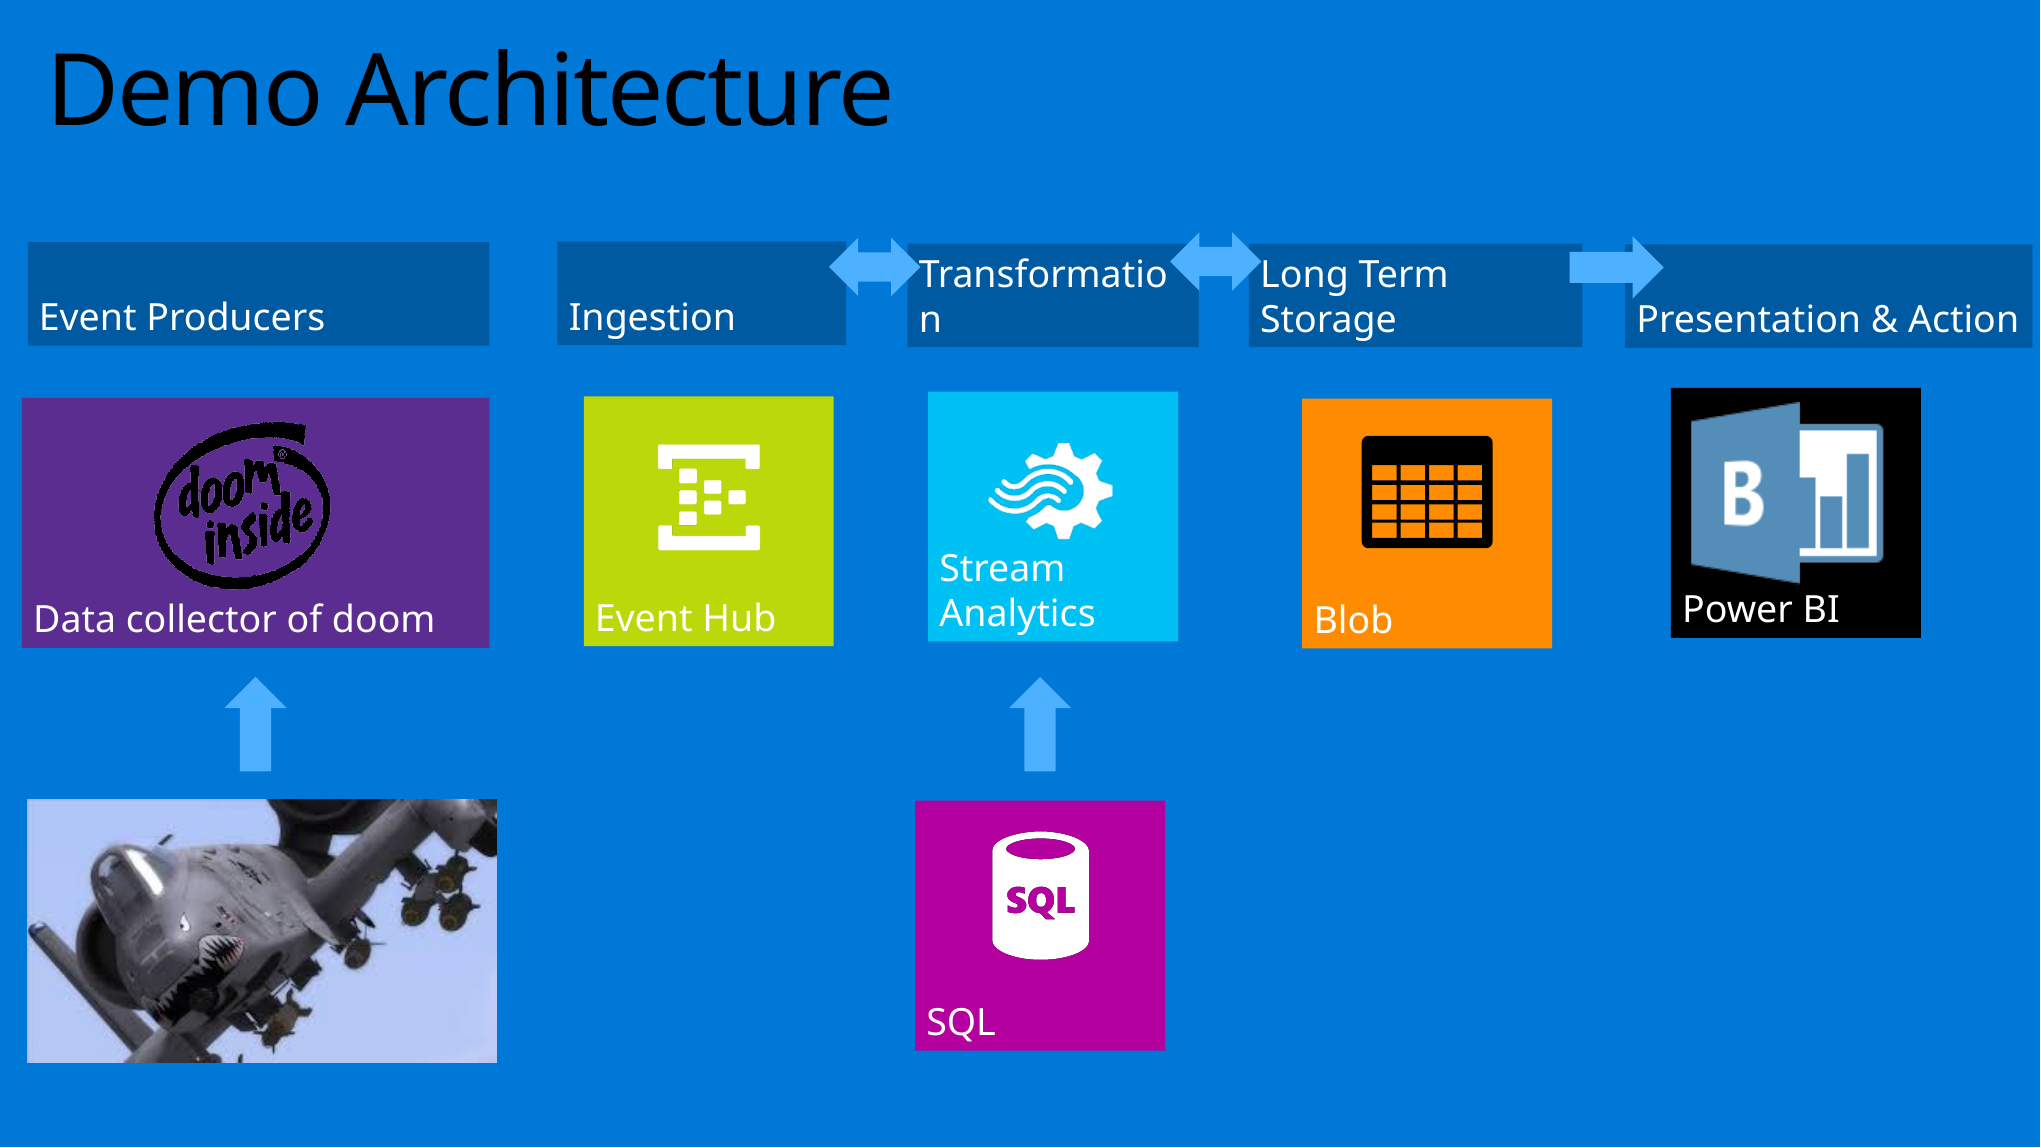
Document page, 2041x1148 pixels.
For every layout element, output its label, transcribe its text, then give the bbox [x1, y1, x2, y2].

picture [27, 799, 497, 1063]
text_box [1169, 231, 1263, 292]
title Demo Architecture [22, 23, 1171, 218]
text_box [1008, 676, 1073, 773]
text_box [1670, 387, 1922, 639]
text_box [914, 800, 1166, 1051]
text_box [21, 397, 490, 649]
text_box [1568, 235, 1665, 300]
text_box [927, 391, 1179, 642]
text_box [1301, 398, 1553, 649]
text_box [583, 396, 834, 647]
text_box Ingestion [557, 241, 847, 346]
text_box [223, 676, 288, 773]
text_box [828, 236, 922, 298]
text_box Presentation & Action [1624, 244, 2033, 349]
text_box Long Term Storage [1248, 243, 1583, 348]
text_box Transformation [907, 243, 1199, 348]
text_box Event Producers [27, 241, 490, 346]
